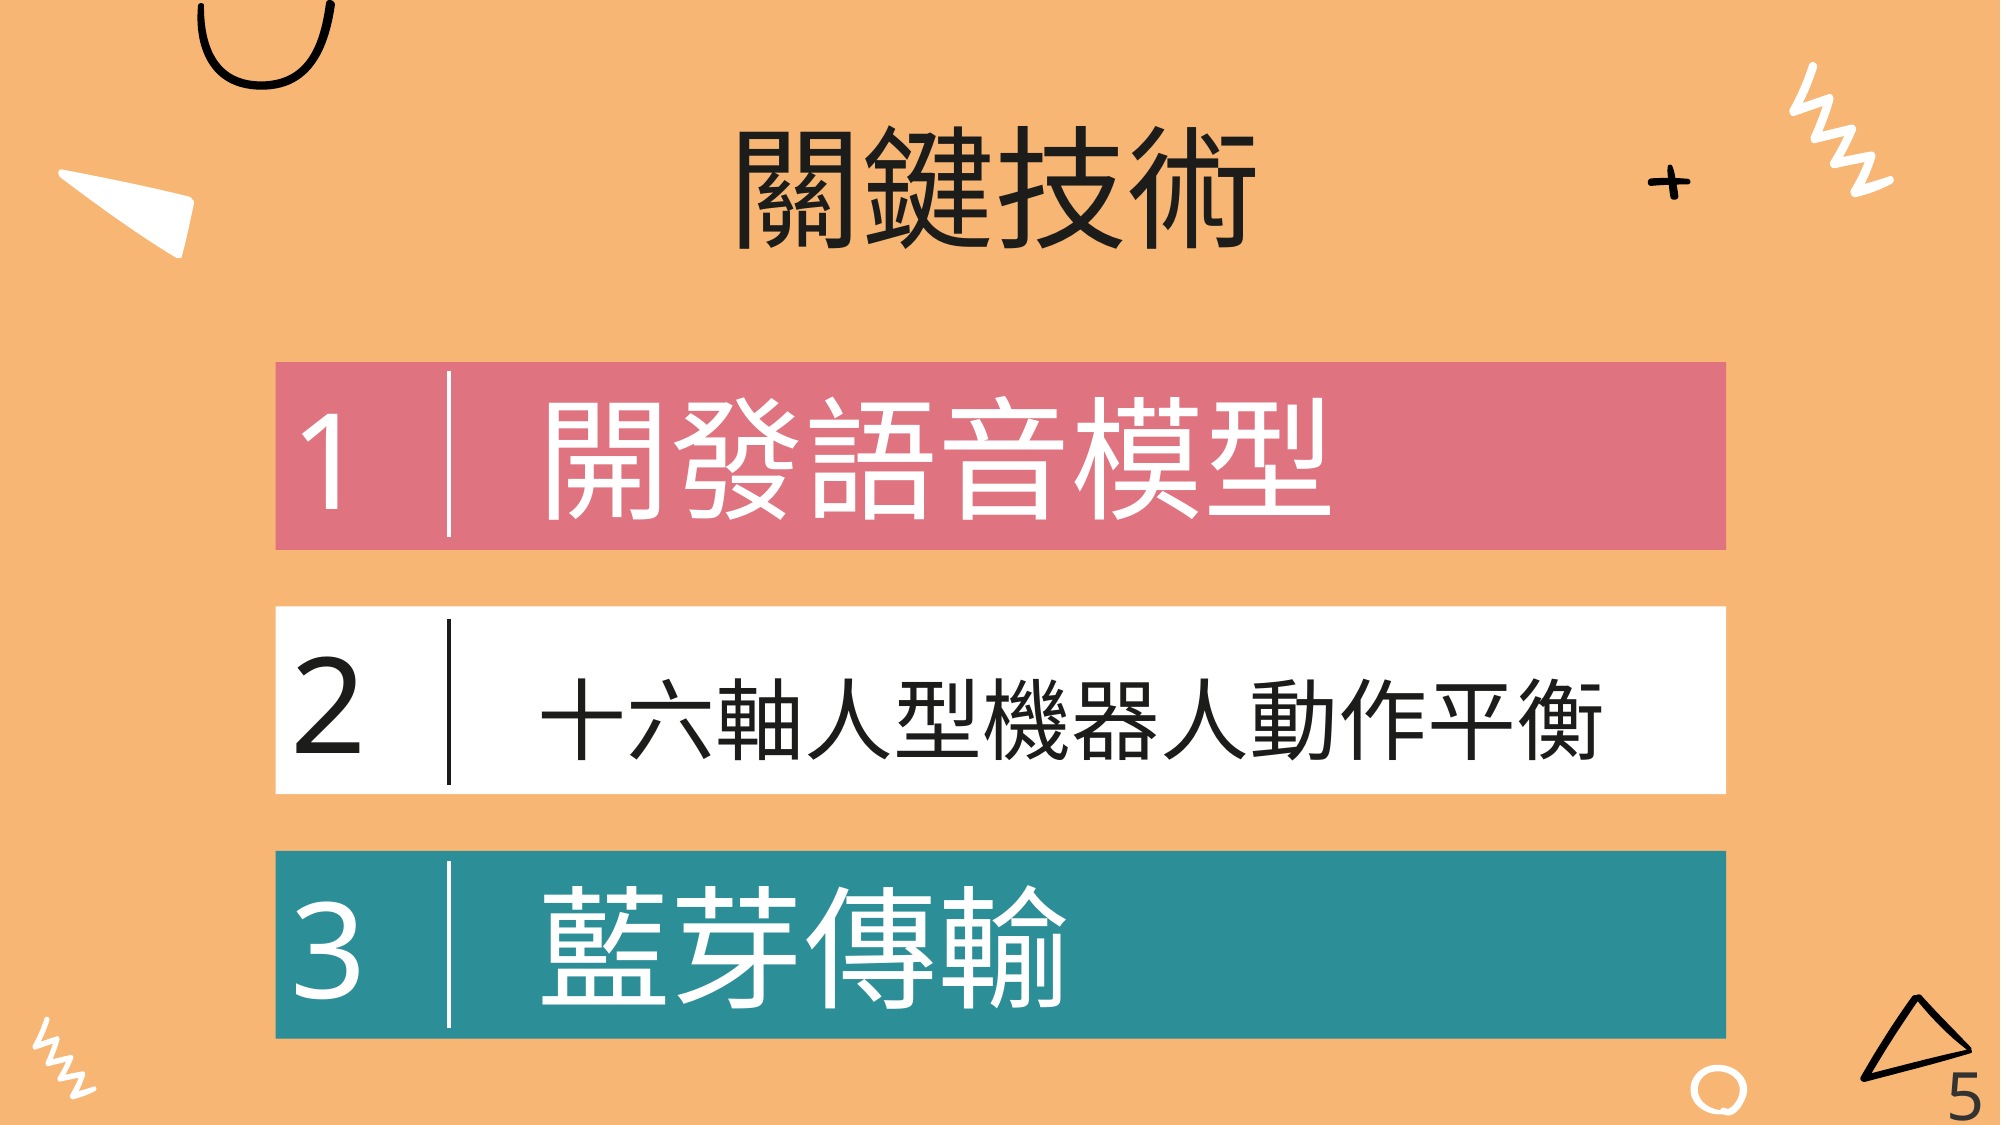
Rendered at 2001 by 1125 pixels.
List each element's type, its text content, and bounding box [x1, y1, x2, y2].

slide_number 5 [1879, 1038, 2000, 1125]
text_box 1 開發語音模型 [274, 360, 1728, 552]
text_box 關鍵技術 [713, 97, 1277, 273]
text_box 3 藍芽傳輸 [274, 849, 1728, 1041]
text_box 2 十六軸人型機器人動作平衡 [274, 604, 1728, 796]
